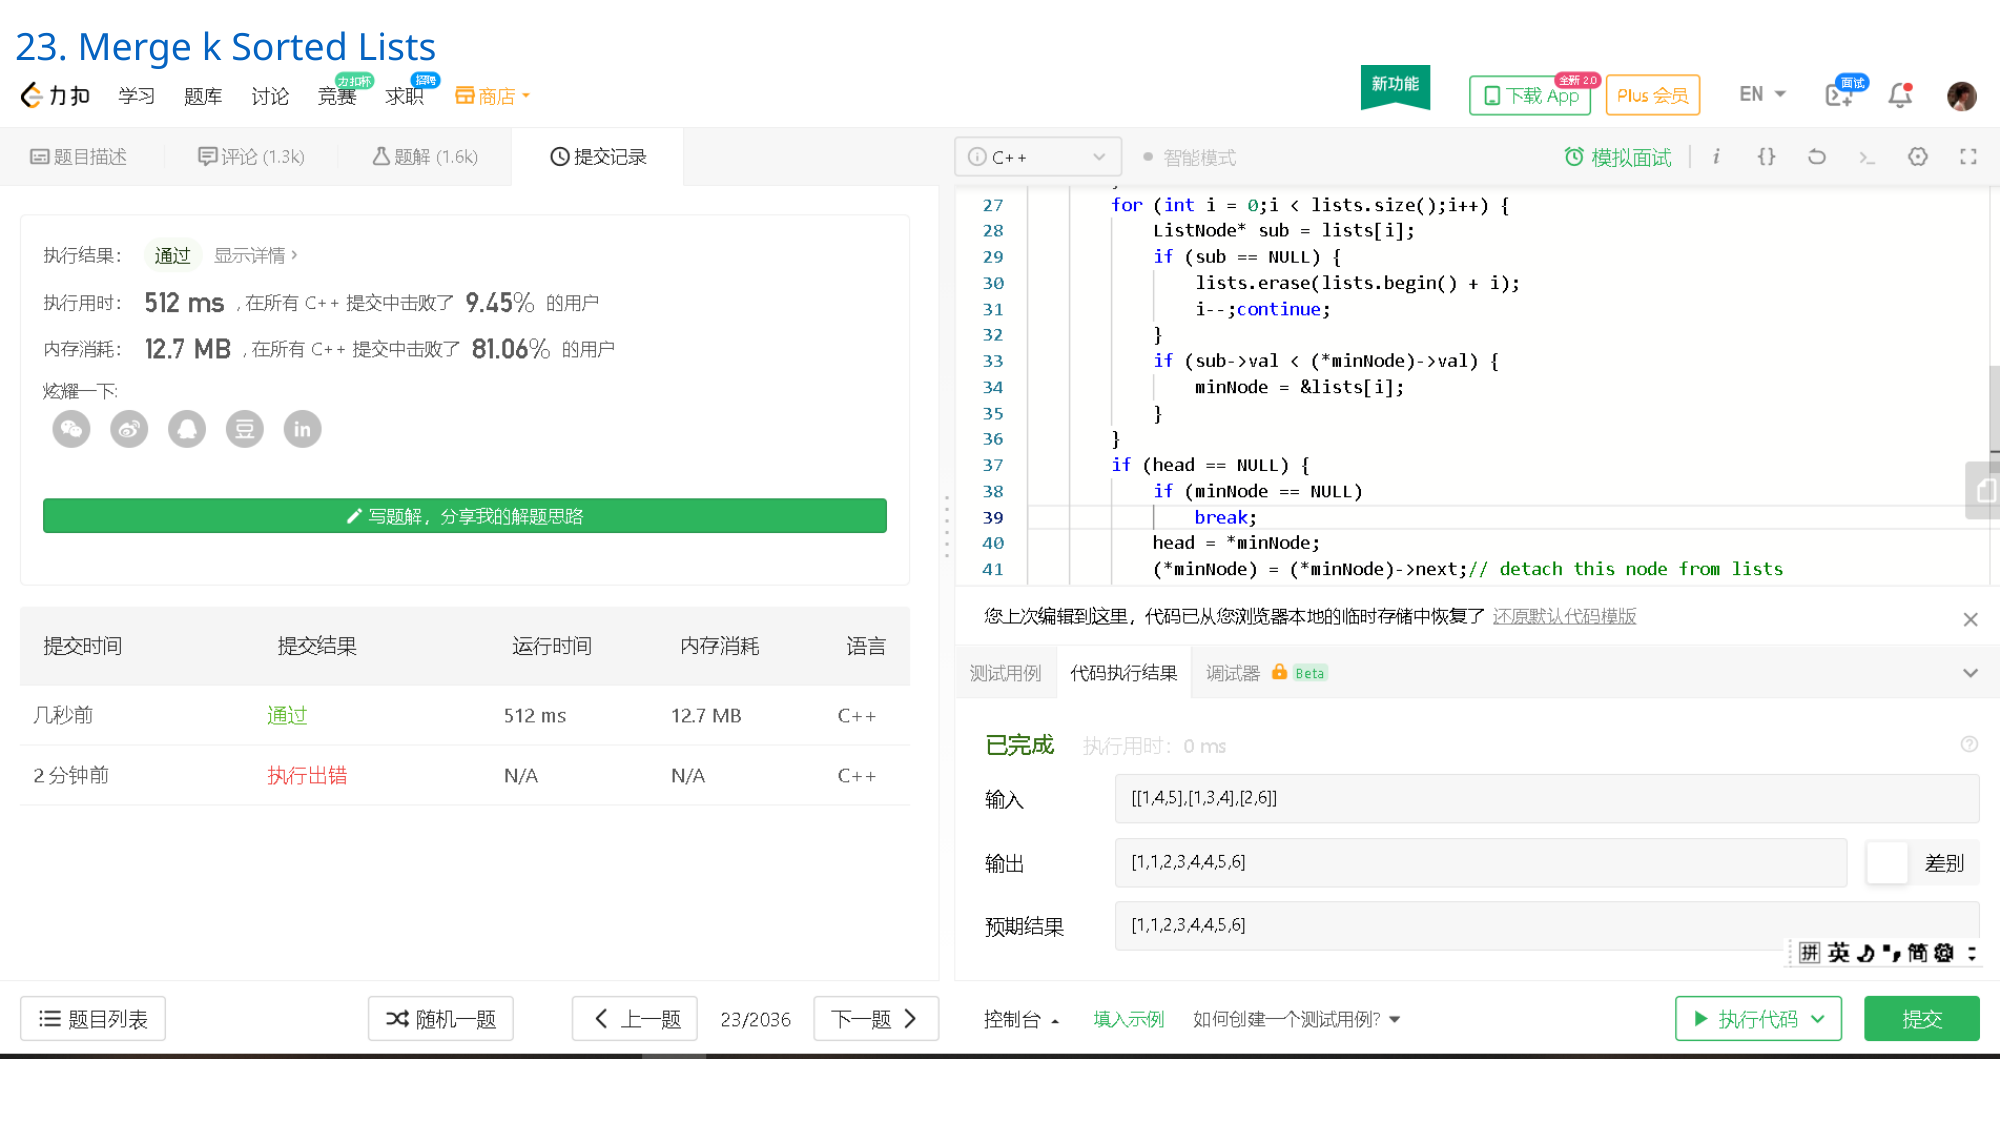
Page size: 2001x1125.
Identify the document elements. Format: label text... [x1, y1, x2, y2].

text_box 23. Merge k Sorted Lists [0, 15, 1000, 65]
picture [0, 65, 2000, 1060]
